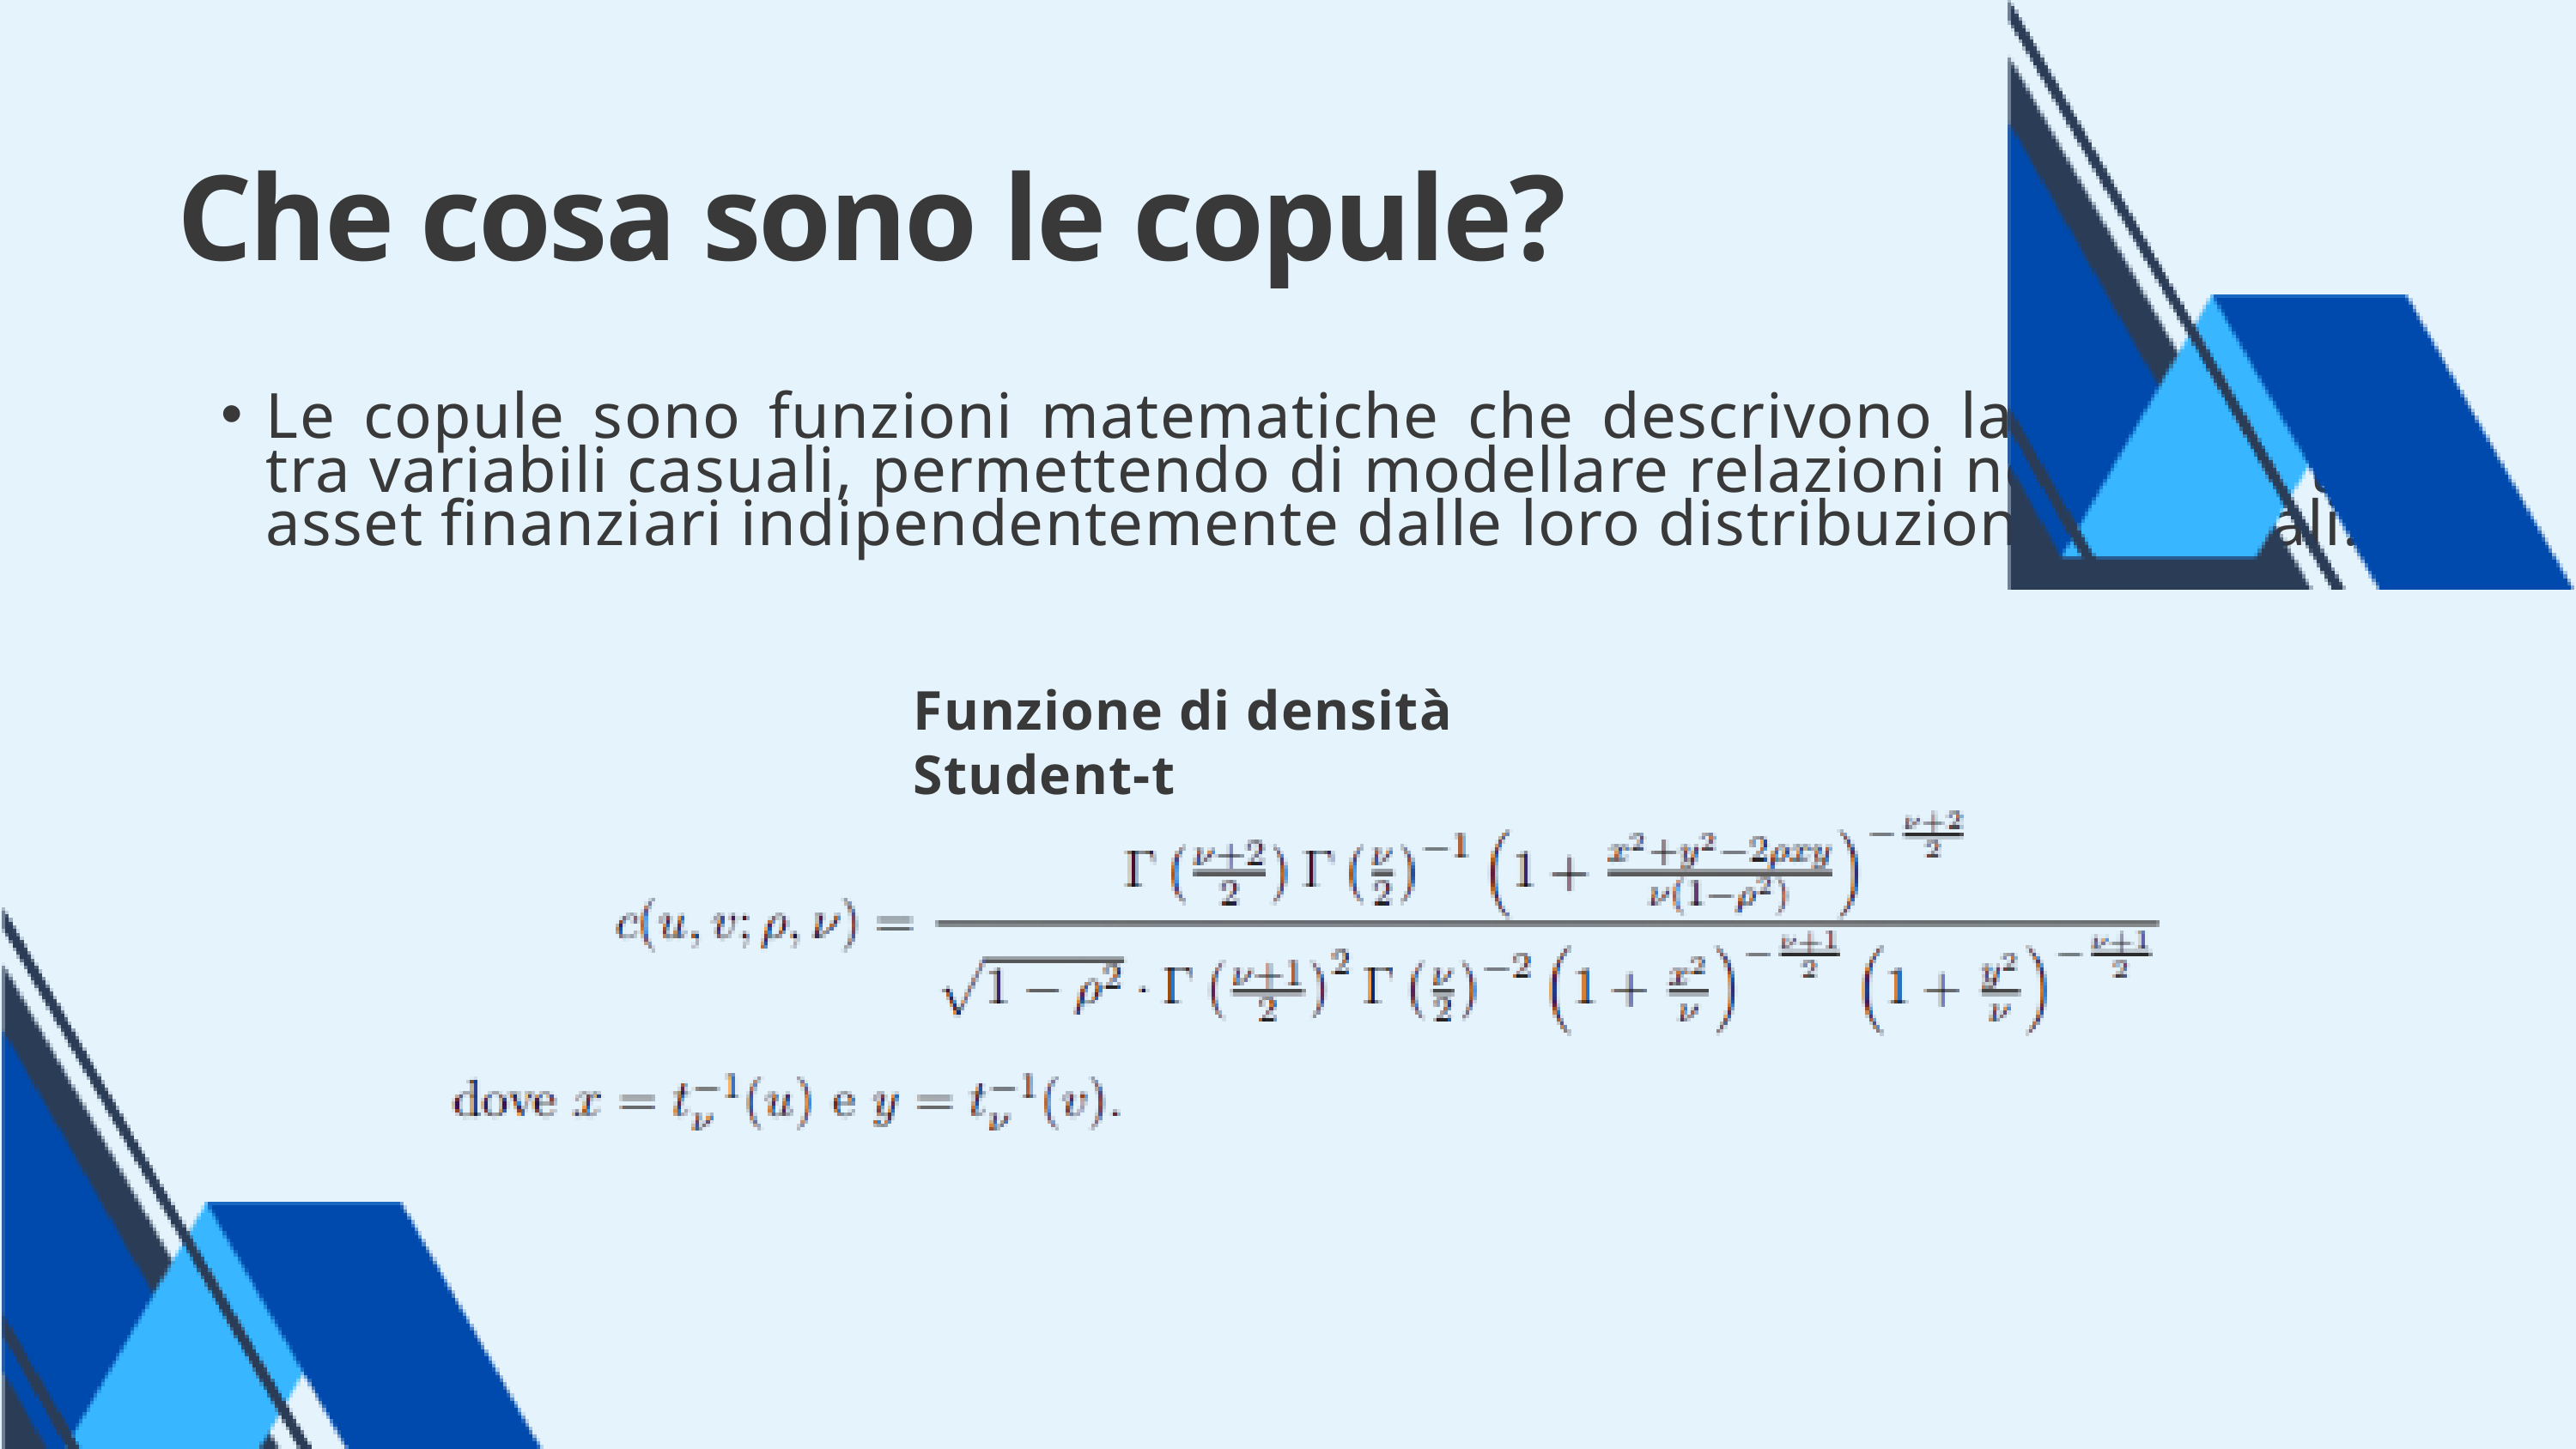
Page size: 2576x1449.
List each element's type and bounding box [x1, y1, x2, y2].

text_box [2004, 0, 2576, 590]
text_box [0, 907, 574, 1449]
text_box [913, 676, 1663, 819]
text_box [176, 76, 2399, 358]
text_box [380, 767, 2196, 1149]
text_box [176, 385, 2399, 650]
